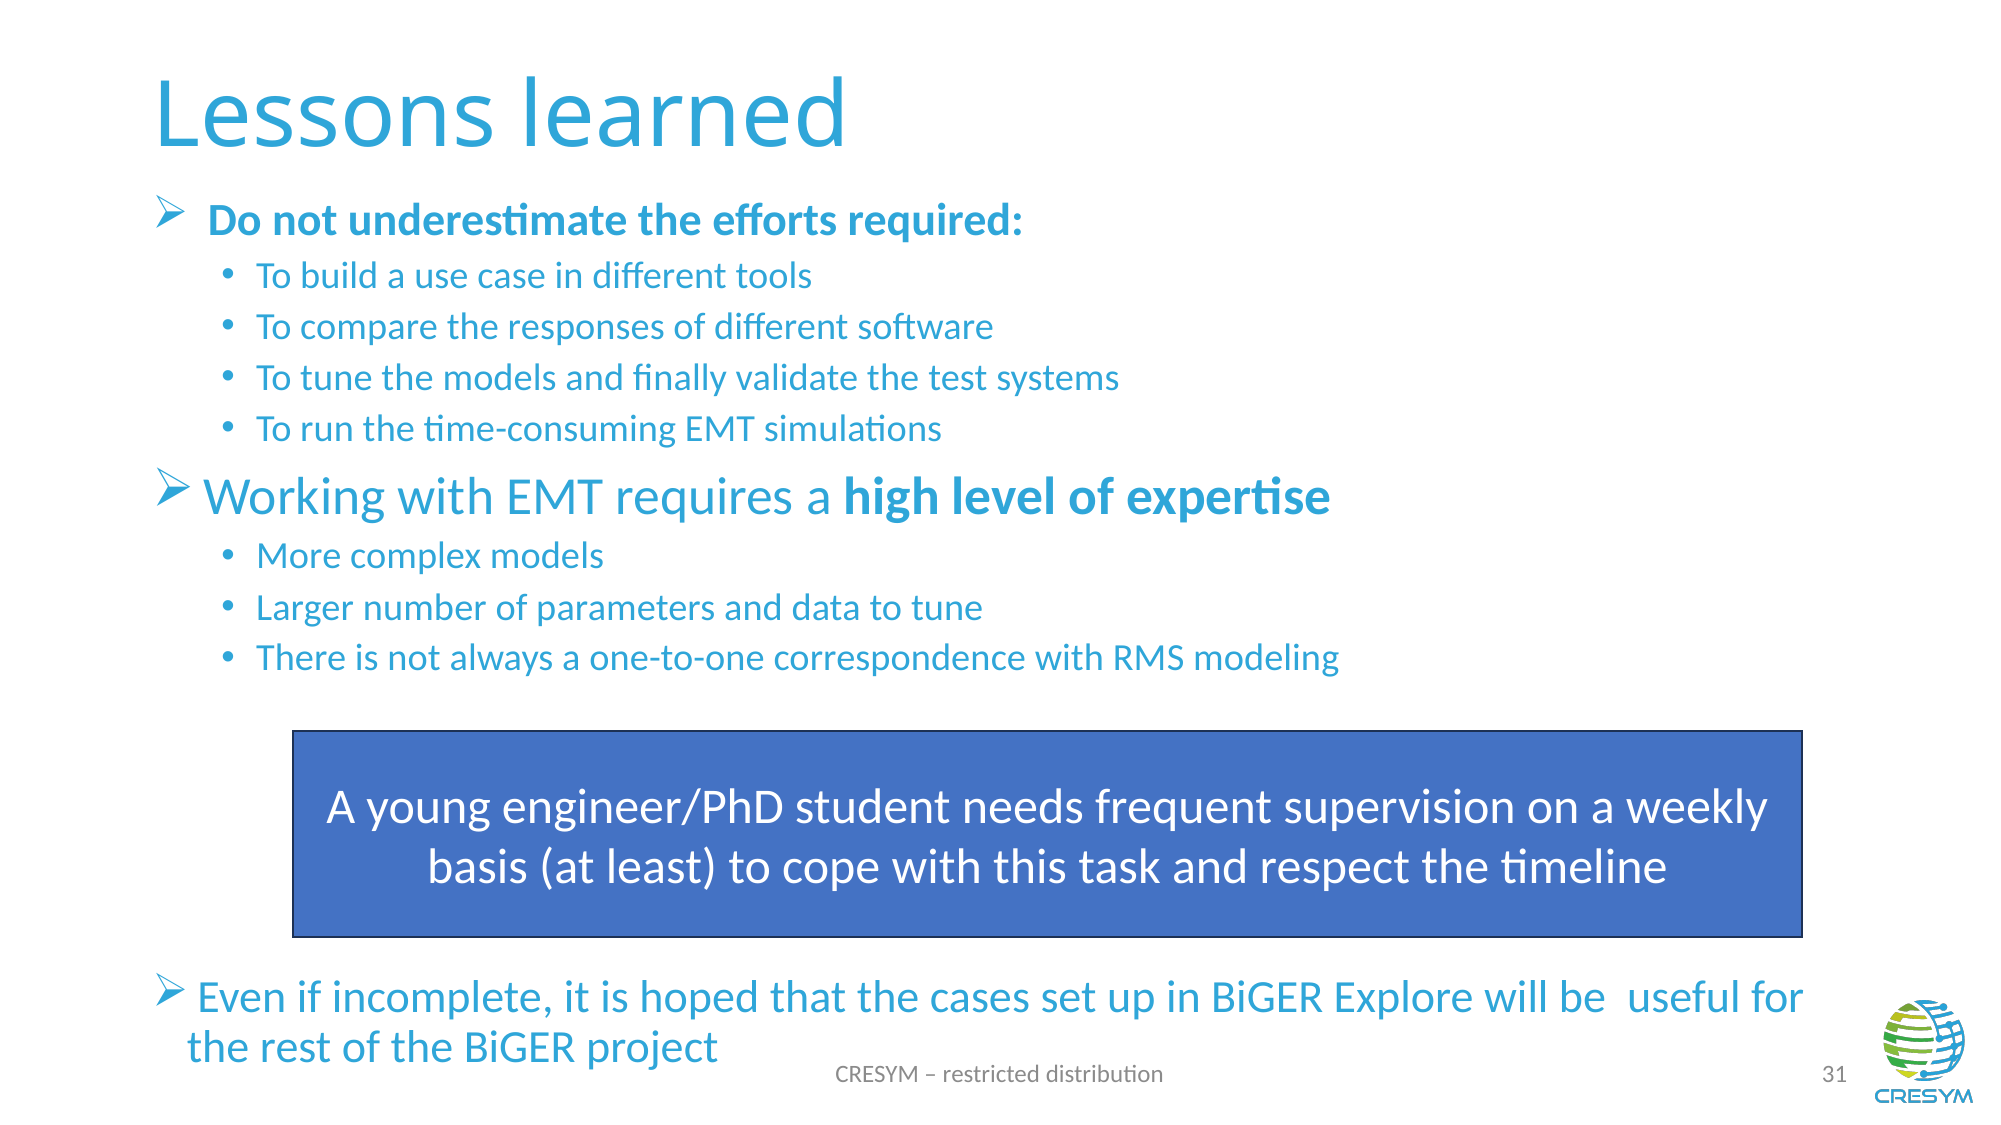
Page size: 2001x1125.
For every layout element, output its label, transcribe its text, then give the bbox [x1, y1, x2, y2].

text_box A young engineer/PhD student needs frequent supervision on a weekly basis (at least) to cope with this task and respect the timeline [292, 730, 1803, 938]
footer CRESYM – restricted distribution [662, 1042, 1338, 1103]
title Lessons learned [137, 7, 1863, 188]
slide_number 31 [1412, 1042, 1863, 1103]
list Do not underestimate the efforts required: To build a use case in different tools To compare the responses of different software To tune the models and finally validate the test systems To run the time-consuming EMT simulations Working with EMT requires a high level of expertise More complex models Larger number of parameters and data to tune There is not always a one-to-one correspondence with RMS modeling Even if incomplete, it is hoped that the cases set up in BiGER Explore will be useful for the rest of the BiGER project [137, 188, 1863, 1086]
picture [1875, 1000, 1973, 1103]
